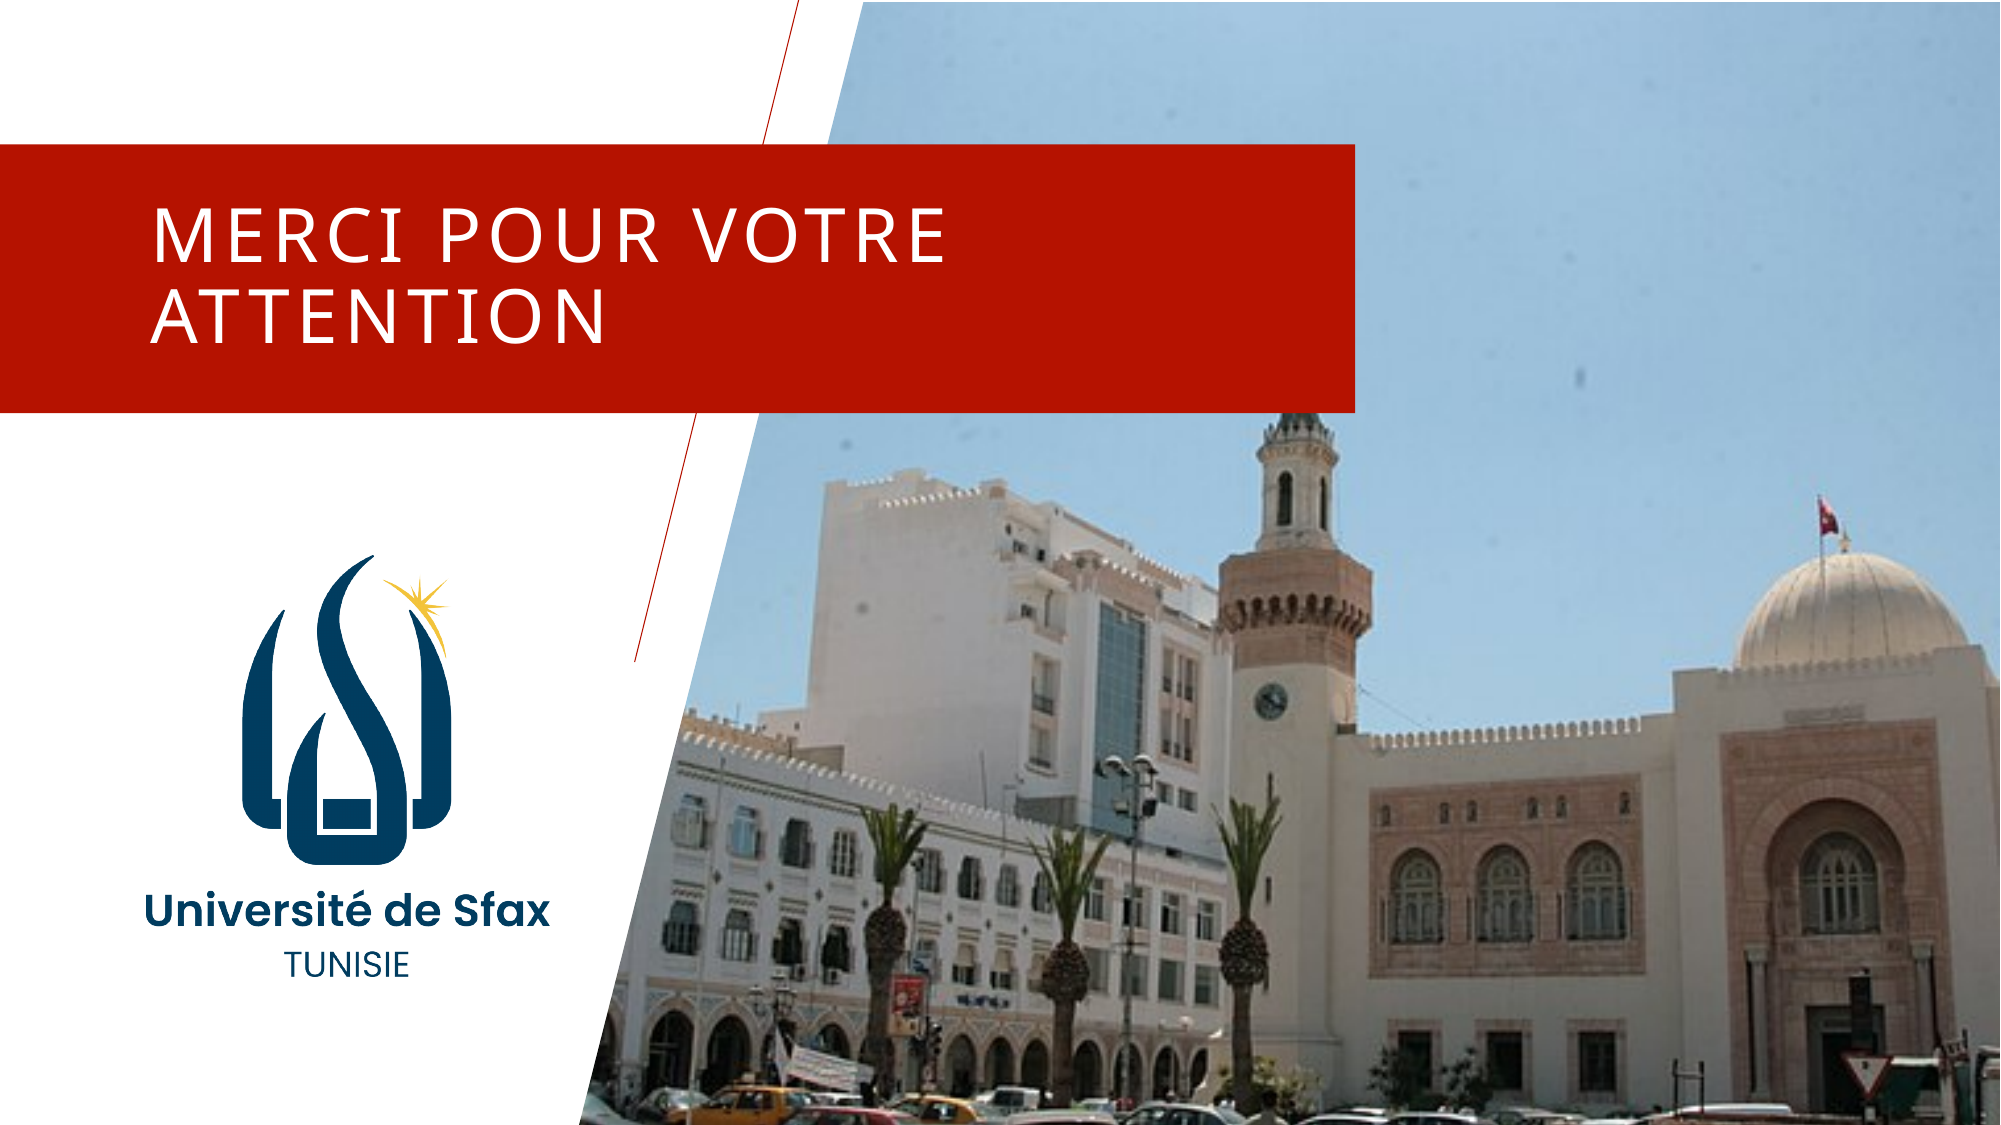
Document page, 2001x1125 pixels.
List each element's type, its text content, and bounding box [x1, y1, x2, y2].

picture [146, 555, 550, 977]
title Merci pour votre attention [0, 144, 579, 414]
picture [579, 2, 2000, 1125]
